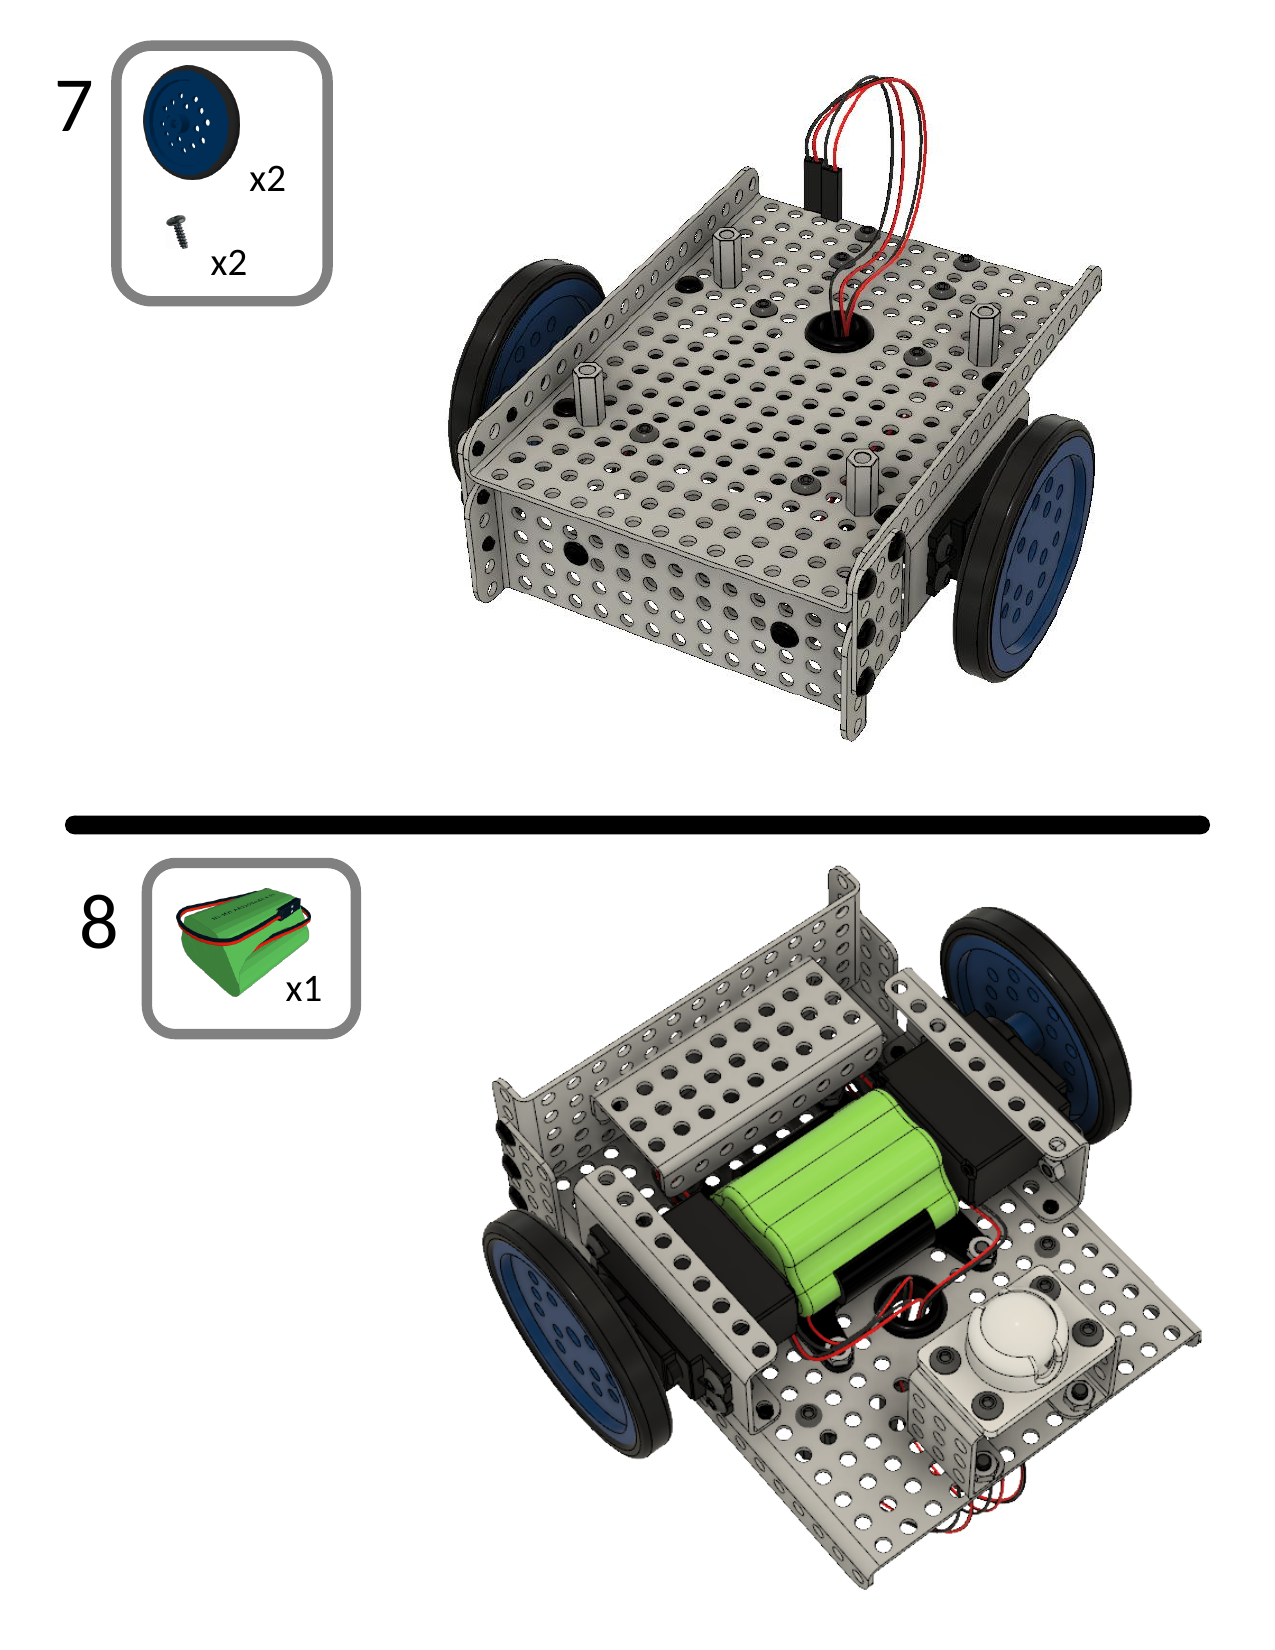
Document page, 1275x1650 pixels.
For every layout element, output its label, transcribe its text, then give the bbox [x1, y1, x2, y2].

picture [143, 65, 240, 180]
picture [166, 215, 188, 249]
text_box [145, 861, 357, 1036]
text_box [64, 815, 1211, 835]
picture [443, 74, 1112, 743]
text_box x1 [270, 955, 338, 1017]
text_box x2 [195, 228, 263, 291]
text_box 7 [40, 45, 110, 155]
text_box x2 [234, 145, 301, 207]
picture [176, 888, 311, 997]
text_box [115, 44, 329, 303]
picture [468, 861, 1202, 1597]
text_box 8 [64, 863, 135, 972]
